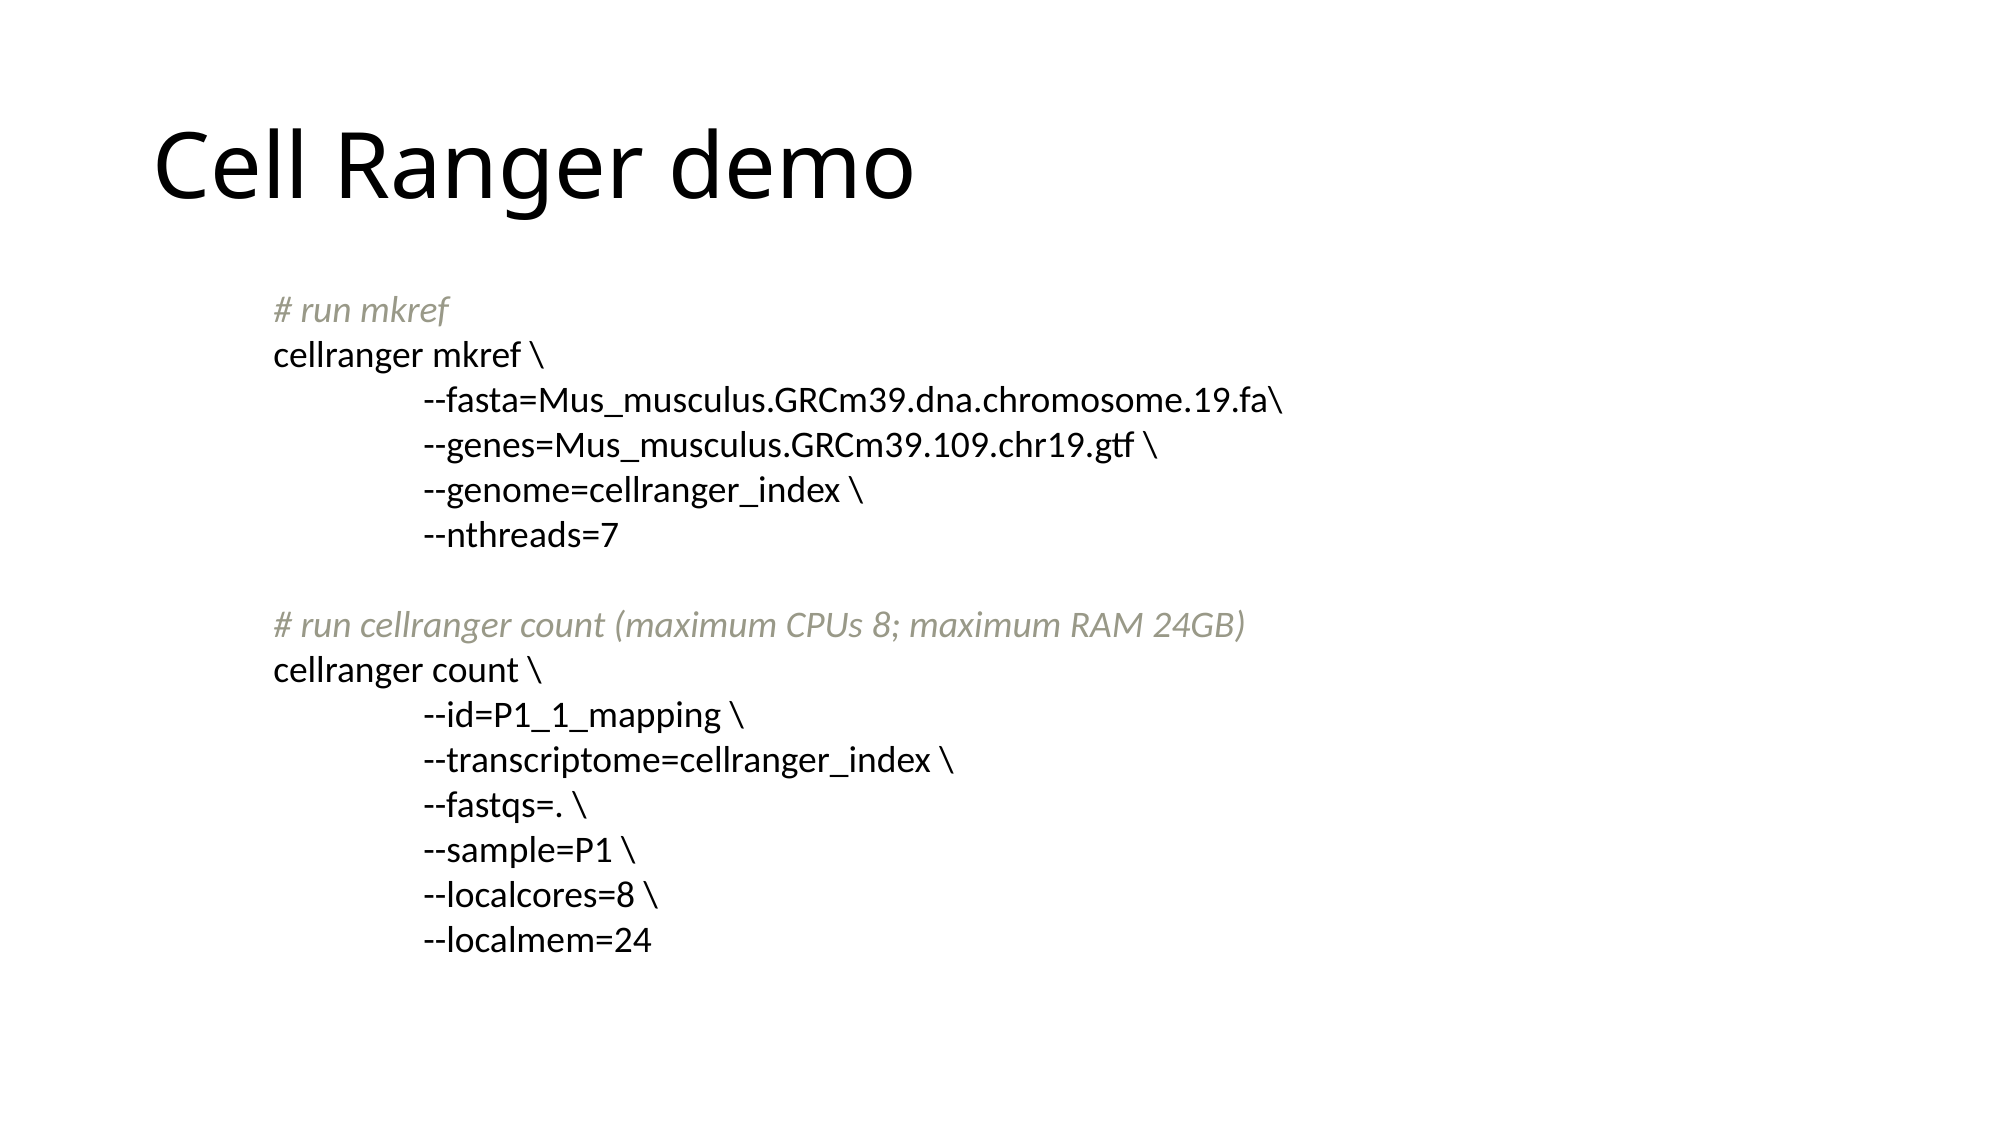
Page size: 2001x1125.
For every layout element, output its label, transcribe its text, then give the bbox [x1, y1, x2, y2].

text_box # run mkref cellranger mkref \ --fasta=Mus_musculus.GRCm39.dna.chromosome.19.fa\ --genes=Mus_musculus.GRCm39.109.chr19.gtf \ --genome=cellranger_index \ --nthreads=7 # run cellranger count (maximum CPUs 8; maximum RAM 24GB) cellranger count \ --id=P1_1_mapping \ --transcriptome=cellranger_index \ --fastqs=. \ --sample=P1 \ --localcores=8 \ --localmem=24 [258, 277, 1625, 967]
title Cell Ranger demo [137, 59, 1863, 278]
